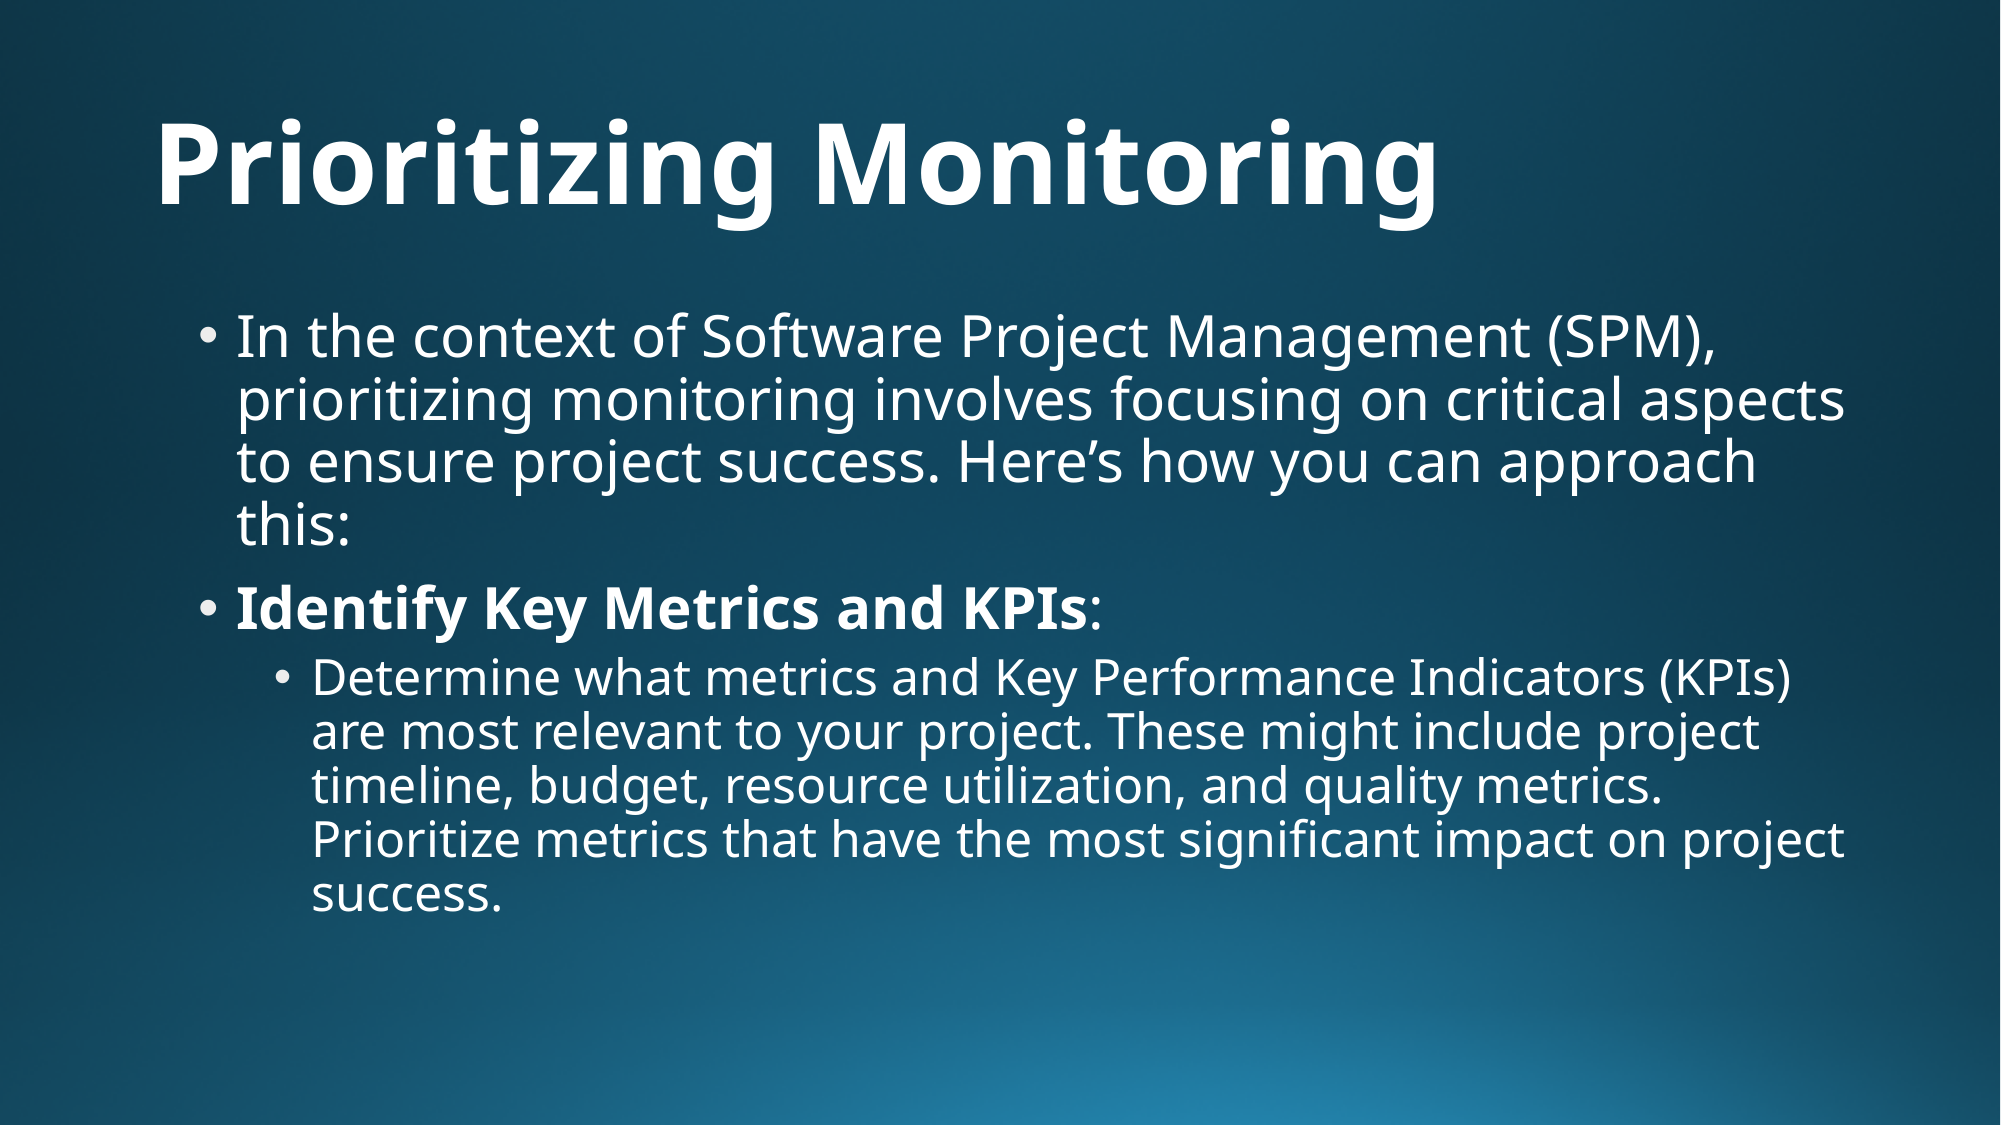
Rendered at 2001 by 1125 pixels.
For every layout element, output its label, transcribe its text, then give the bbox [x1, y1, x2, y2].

picture [0, 0, 2001, 1125]
list In the context of Software Project Management (SPM), prioritizing monitoring involves focusing on critical aspects to ensure project success. Here’s how you can approach this: Identify Key Metrics and KPIs: Determine what metrics and Key Performance Indicators (KPIs) are most relevant to your project. These might include project timeline, budget, resource utilization, and quality metrics. Prioritize metrics that have the most significant impact on project success. [183, 299, 1895, 1094]
title Prioritizing Monitoring [137, 59, 1863, 278]
